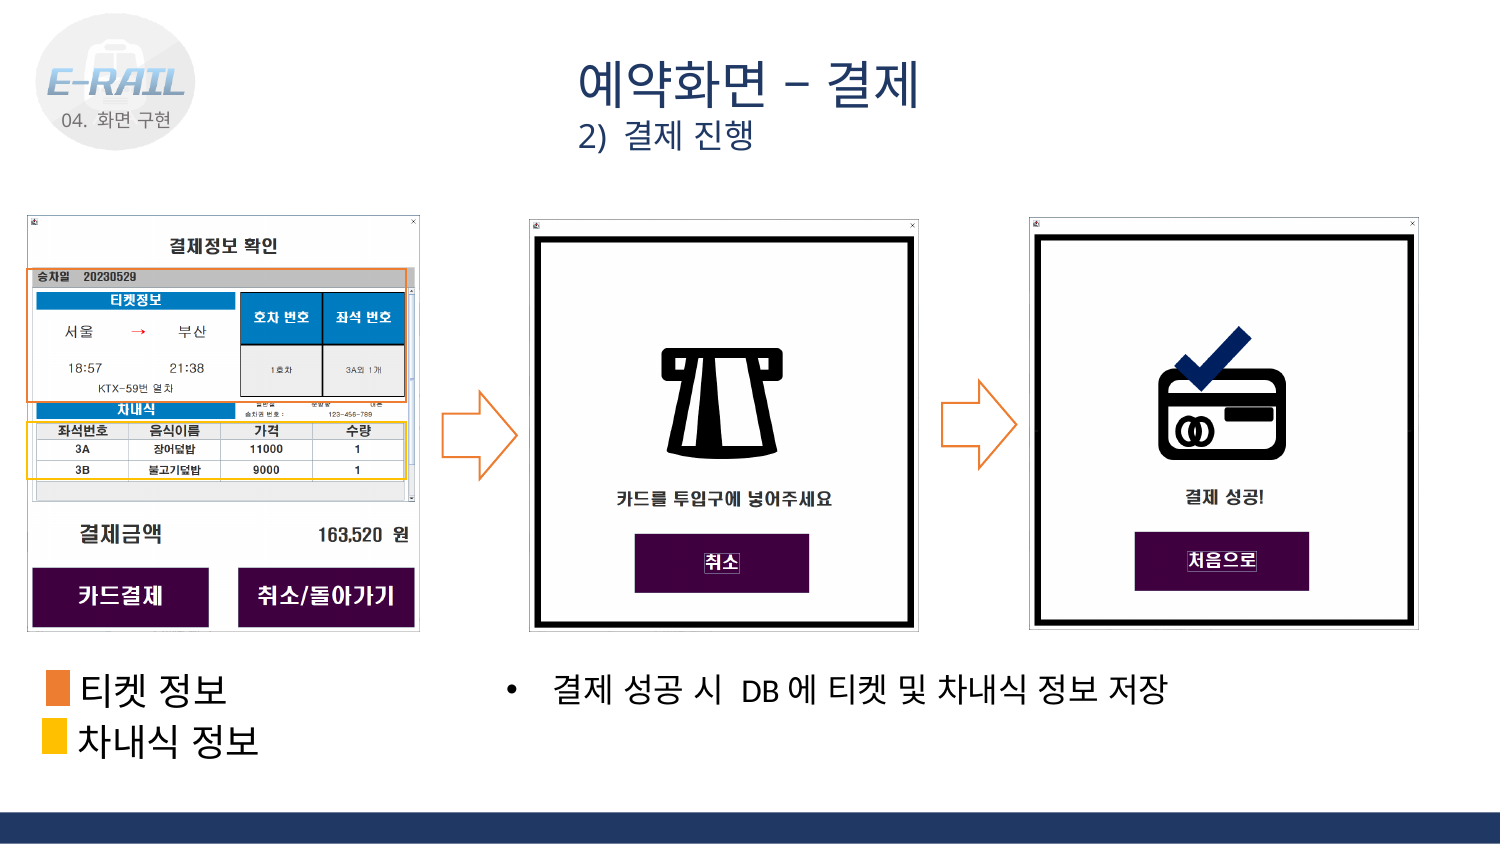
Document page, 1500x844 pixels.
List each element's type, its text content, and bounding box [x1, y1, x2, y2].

text_box [46, 670, 70, 706]
text_box 결제 성공 시 DB에 티켓 및 차내식 정보 저장 [491, 661, 1185, 717]
text_box 티켓 정보 [46, 660, 262, 721]
picture [1029, 217, 1419, 630]
text_box 차내식 정보 [46, 711, 292, 772]
text_box 예약화면 – 결제 2) 결제 진행 [563, 45, 937, 163]
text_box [27, 7, 211, 162]
text_box [42, 718, 67, 754]
picture [27, 215, 420, 632]
text_box [0, 811, 1500, 844]
picture [529, 219, 919, 632]
text_box [441, 389, 519, 482]
text_box [941, 378, 1018, 471]
